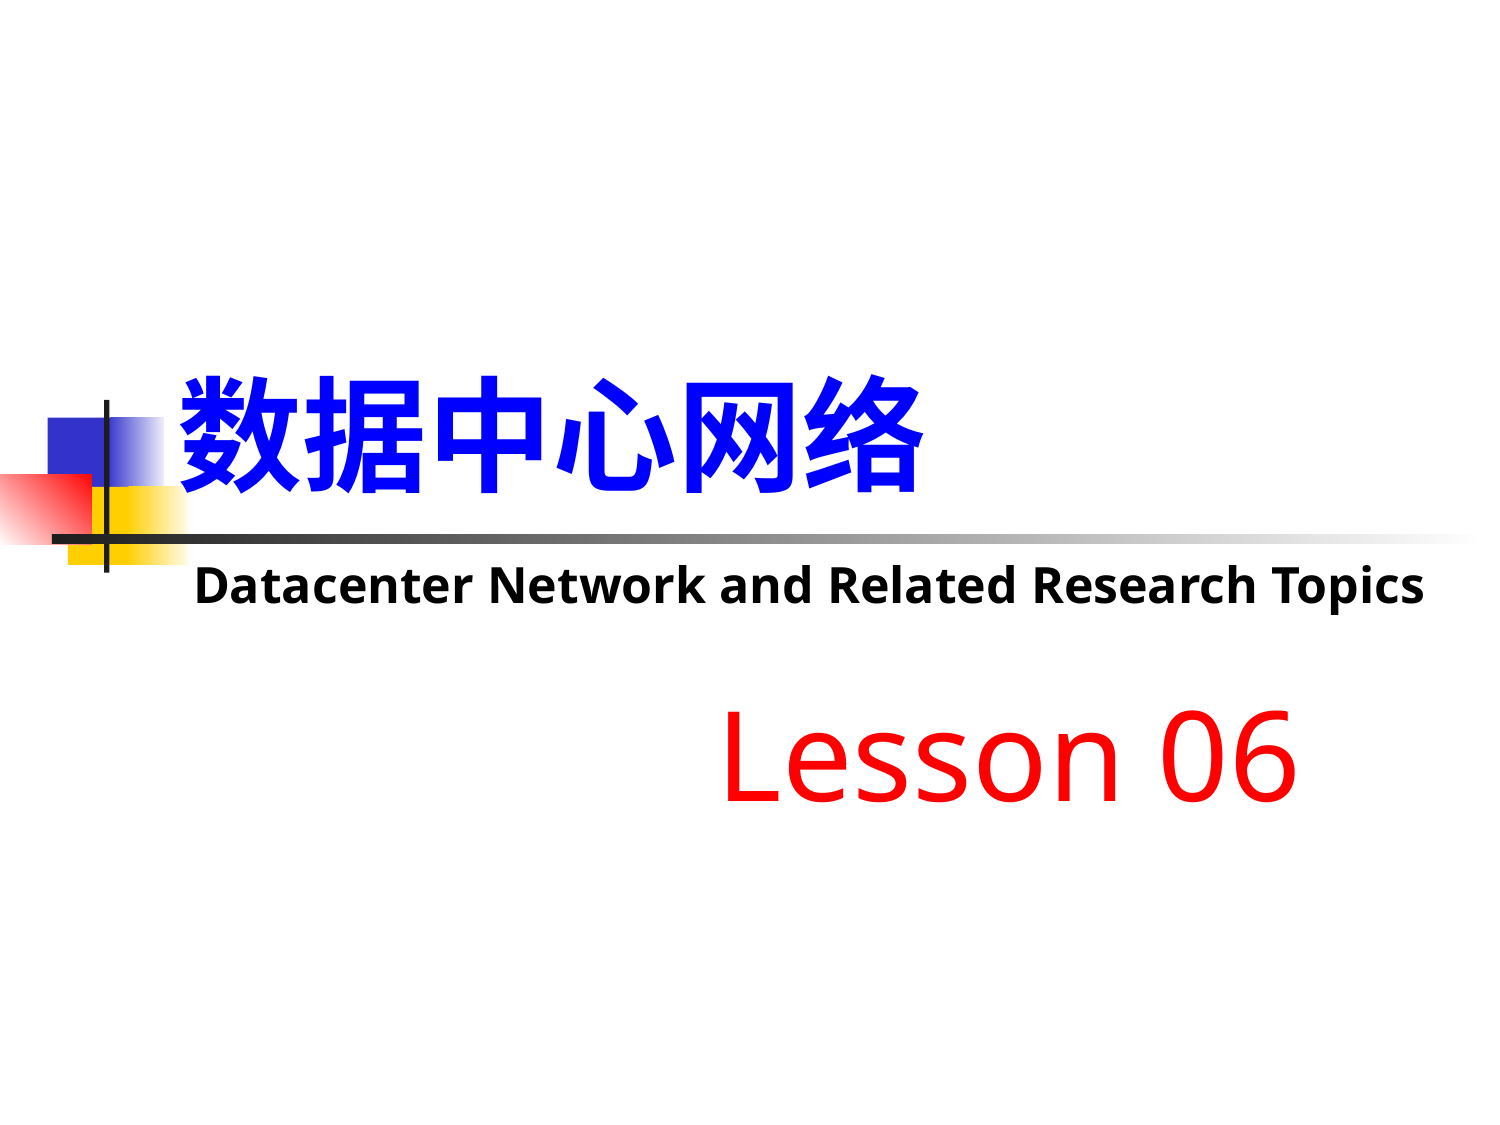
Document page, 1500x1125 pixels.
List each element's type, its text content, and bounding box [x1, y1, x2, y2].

title 数据中心网络 [162, 275, 1500, 515]
text_box Datacenter Network and Related Research Topics [178, 545, 1441, 621]
text_box Lesson 06 [702, 668, 1317, 834]
